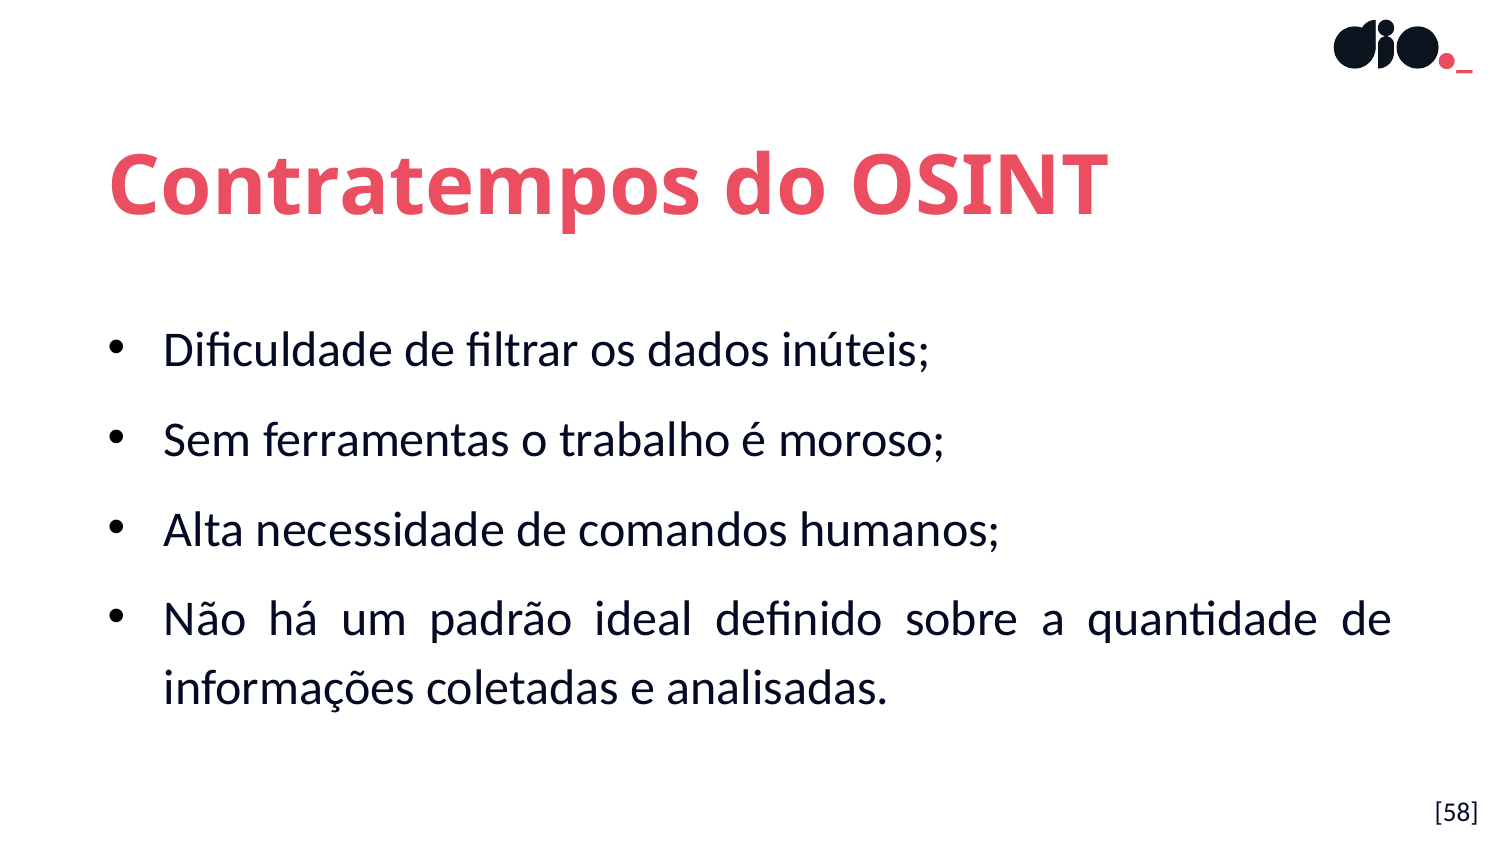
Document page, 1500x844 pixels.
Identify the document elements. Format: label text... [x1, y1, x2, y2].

text_box Dificuldade de filtrar os dados inúteis; Sem ferramentas o trabalho é moroso; Alta necessidade de comandos humanos; Não há um padrão ideal definido sobre a quantidade de informações coletadas e analisadas. [92, 243, 1408, 780]
picture [1333, 19, 1473, 74]
text_box Contratempos do OSINT [92, 104, 1408, 243]
slide_number [58] [1403, 779, 1494, 844]
